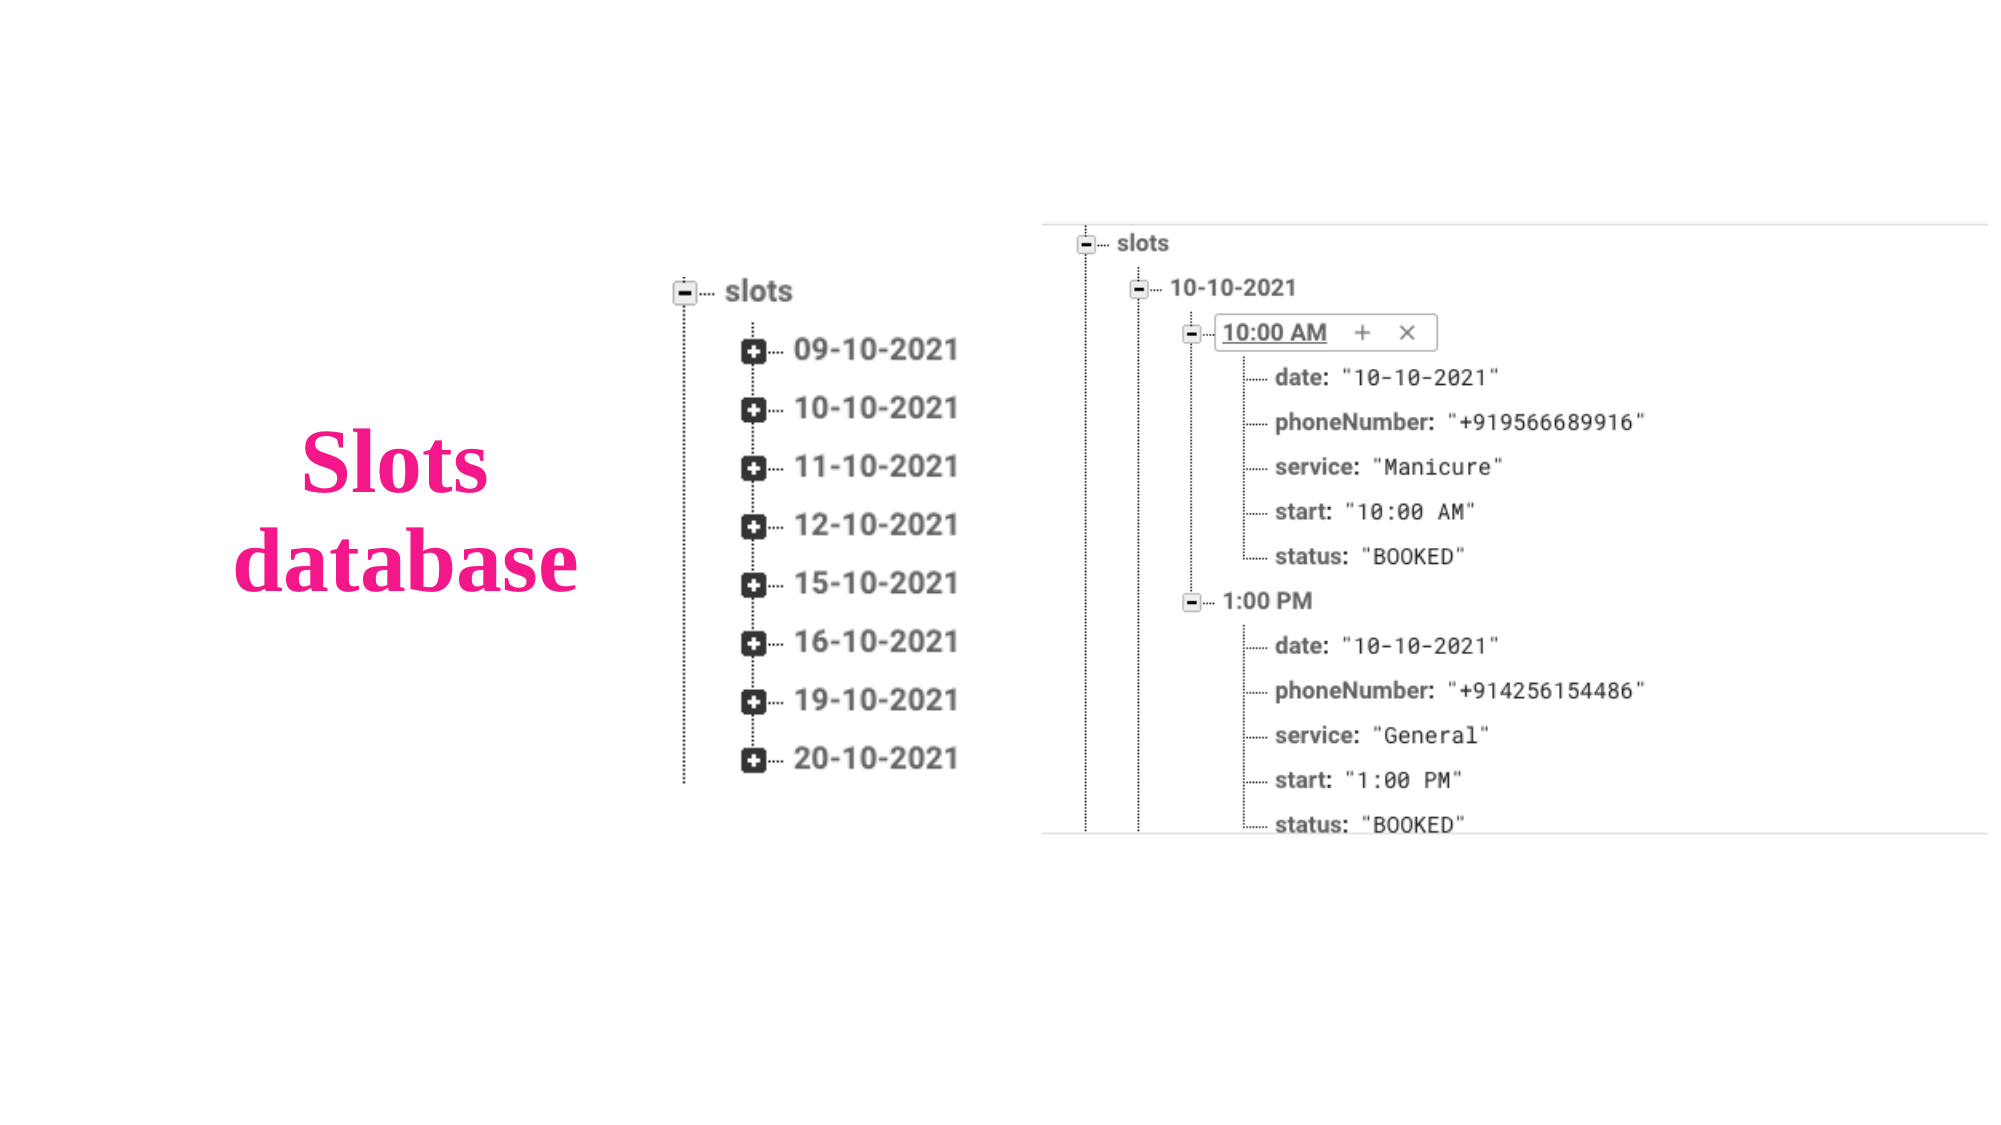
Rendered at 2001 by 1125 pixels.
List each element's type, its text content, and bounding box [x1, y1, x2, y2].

title Slots database [122, 403, 620, 622]
picture [620, 221, 1988, 841]
